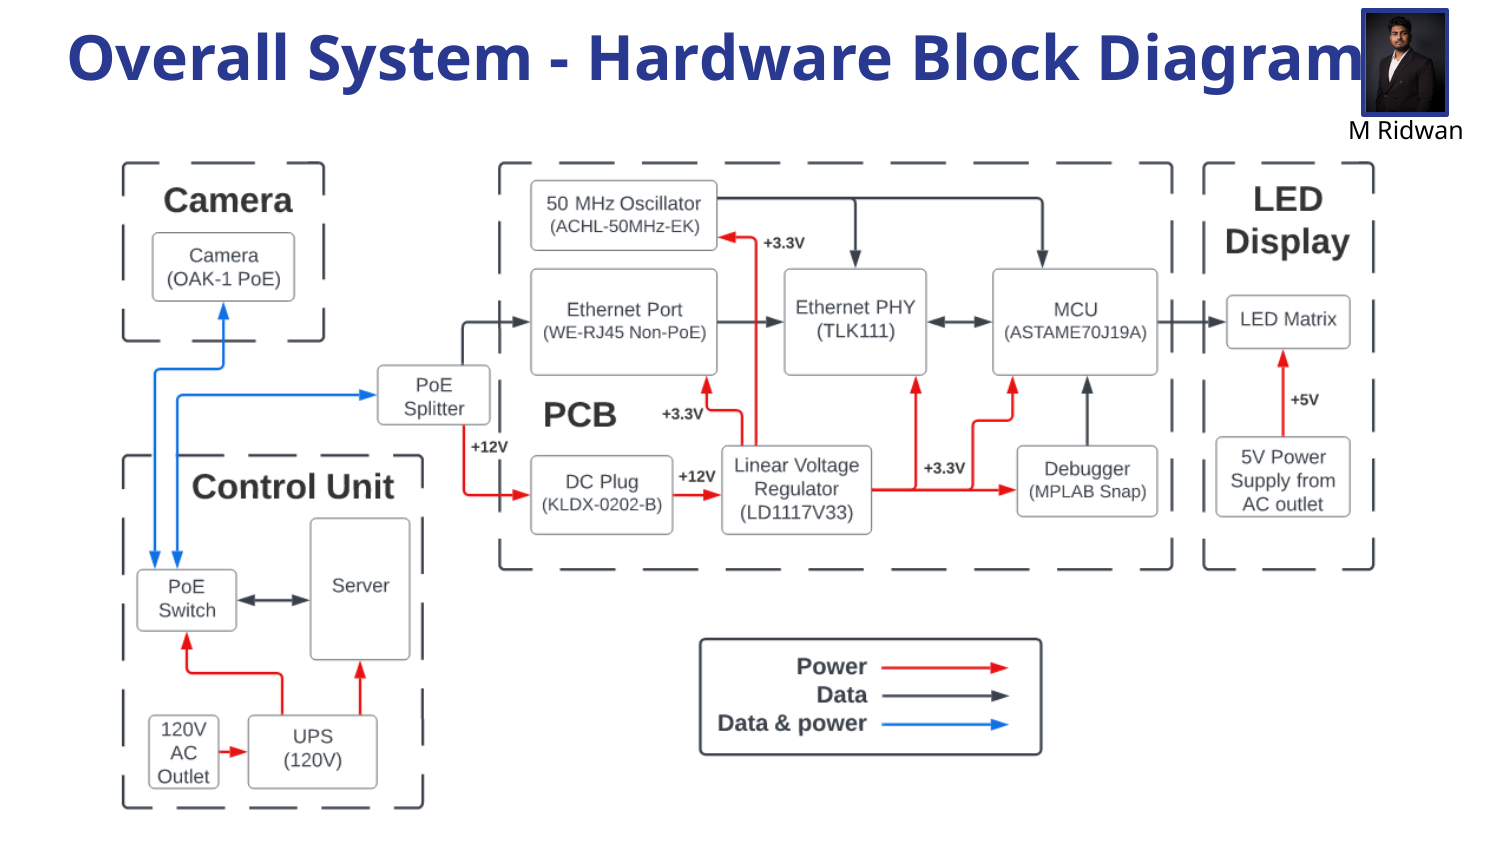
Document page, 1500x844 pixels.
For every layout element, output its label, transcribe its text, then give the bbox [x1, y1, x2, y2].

picture [1365, 12, 1445, 113]
text_box M Ridwan [1317, 99, 1495, 160]
picture [109, 152, 1391, 818]
title Overall System - Hardware Block Diagram [51, 3, 1449, 103]
